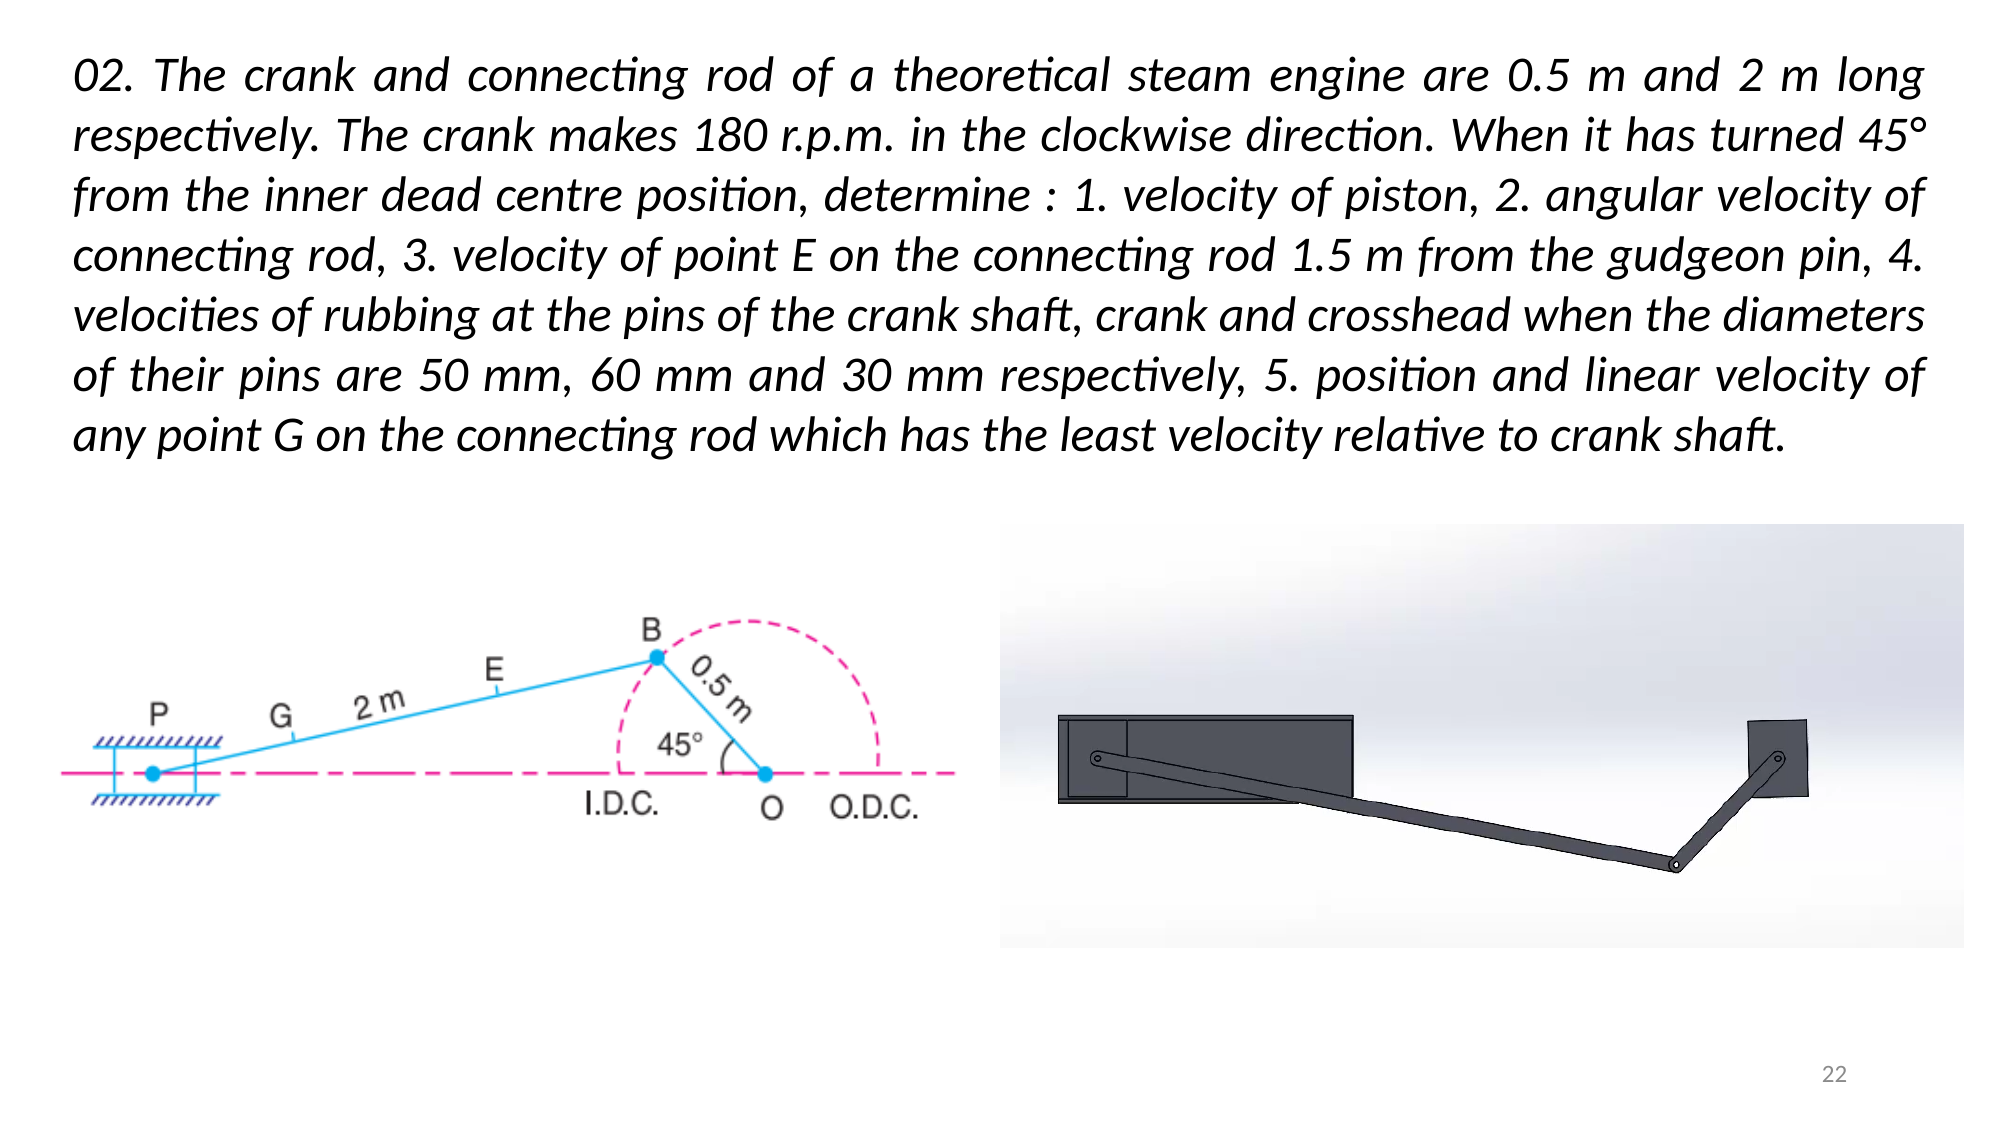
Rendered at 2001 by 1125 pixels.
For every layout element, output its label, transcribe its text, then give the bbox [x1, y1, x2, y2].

text_box 02. The crank and connecting rod of a theoretical steam engine are 0.5 m and 2 m long respectively. The crank makes 180 r.p.m. in the clockwise direction. When it has turned 45° from the inner dead centre position, determine : 1. velocity of piston, 2. angular velocity of connecting rod, 3. velocity of point E on the connecting rod 1.5 m from the gudgeon pin, 4. velocities of rubbing at the pins of the crank shaft, crank and crosshead when the diameters of their pins are 50 mm, 60 mm and 30 mm respectively, 5. position and linear velocity of any point G on the connecting rod which has the least velocity relative to crank shaft. [57, 34, 1942, 470]
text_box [999, 524, 1965, 949]
picture [57, 601, 964, 871]
slide_number 22 [1412, 1042, 1863, 1103]
